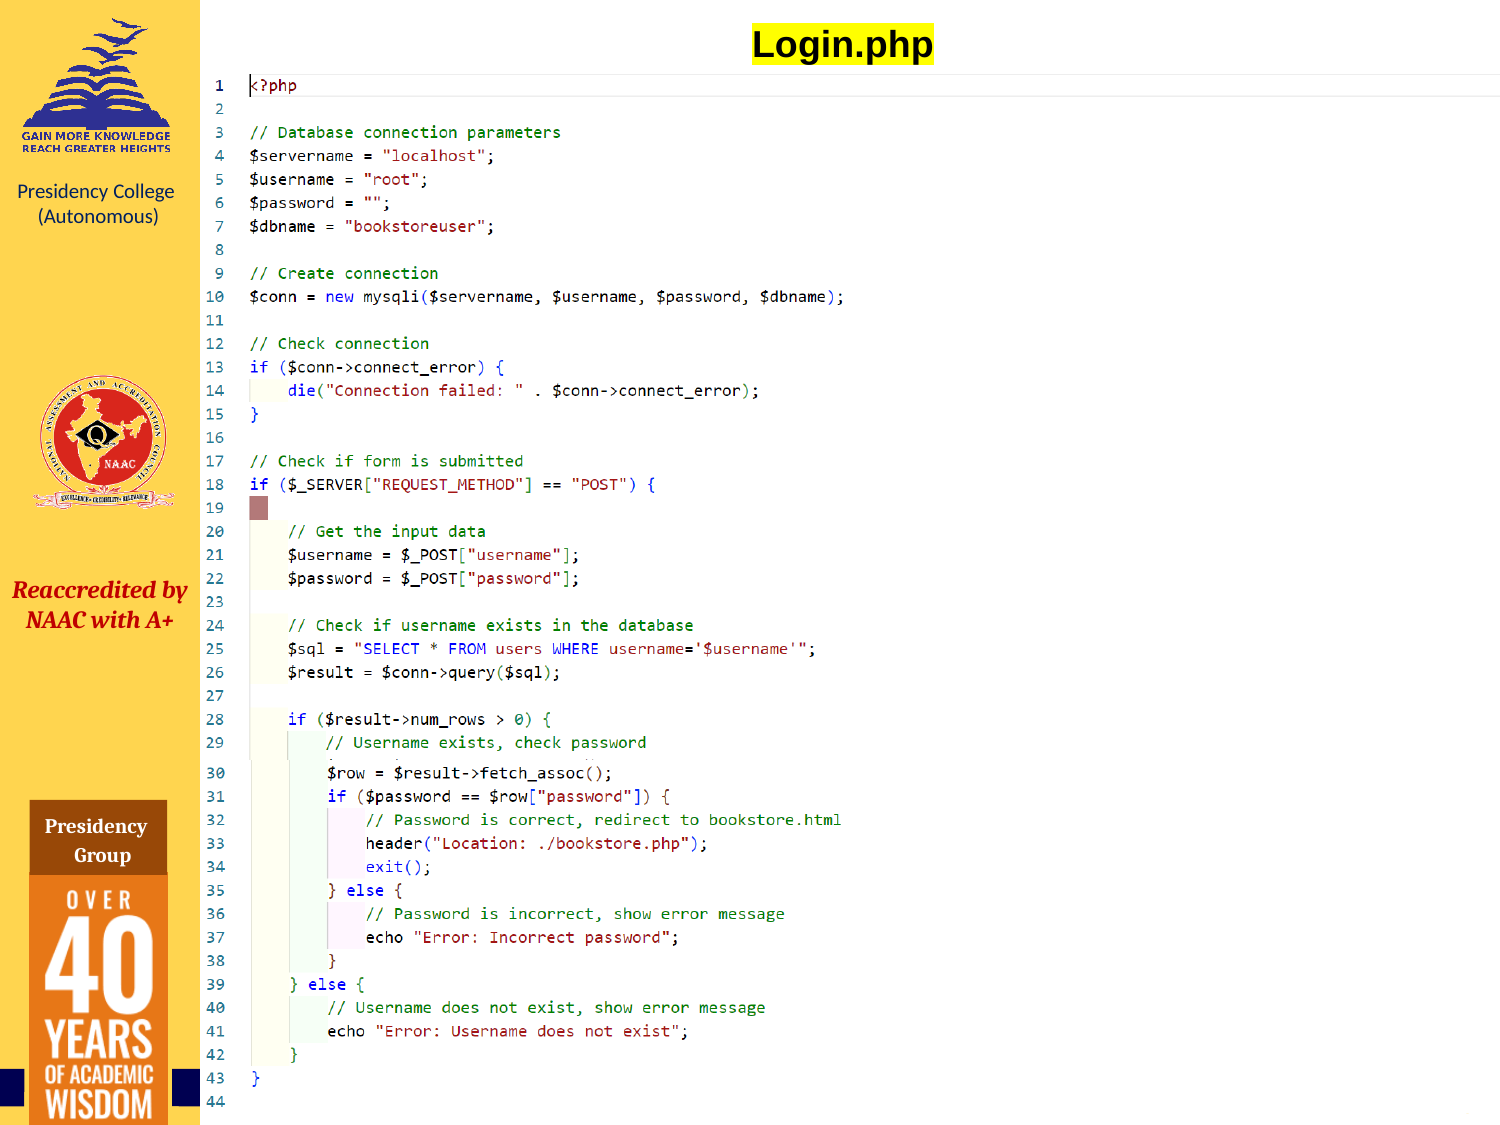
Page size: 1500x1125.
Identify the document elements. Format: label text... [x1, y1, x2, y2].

picture [29, 875, 168, 1125]
picture [199, 72, 1500, 1113]
picture [27, 373, 182, 512]
picture [22, 18, 170, 152]
text_box Login.php [737, 12, 1200, 71]
